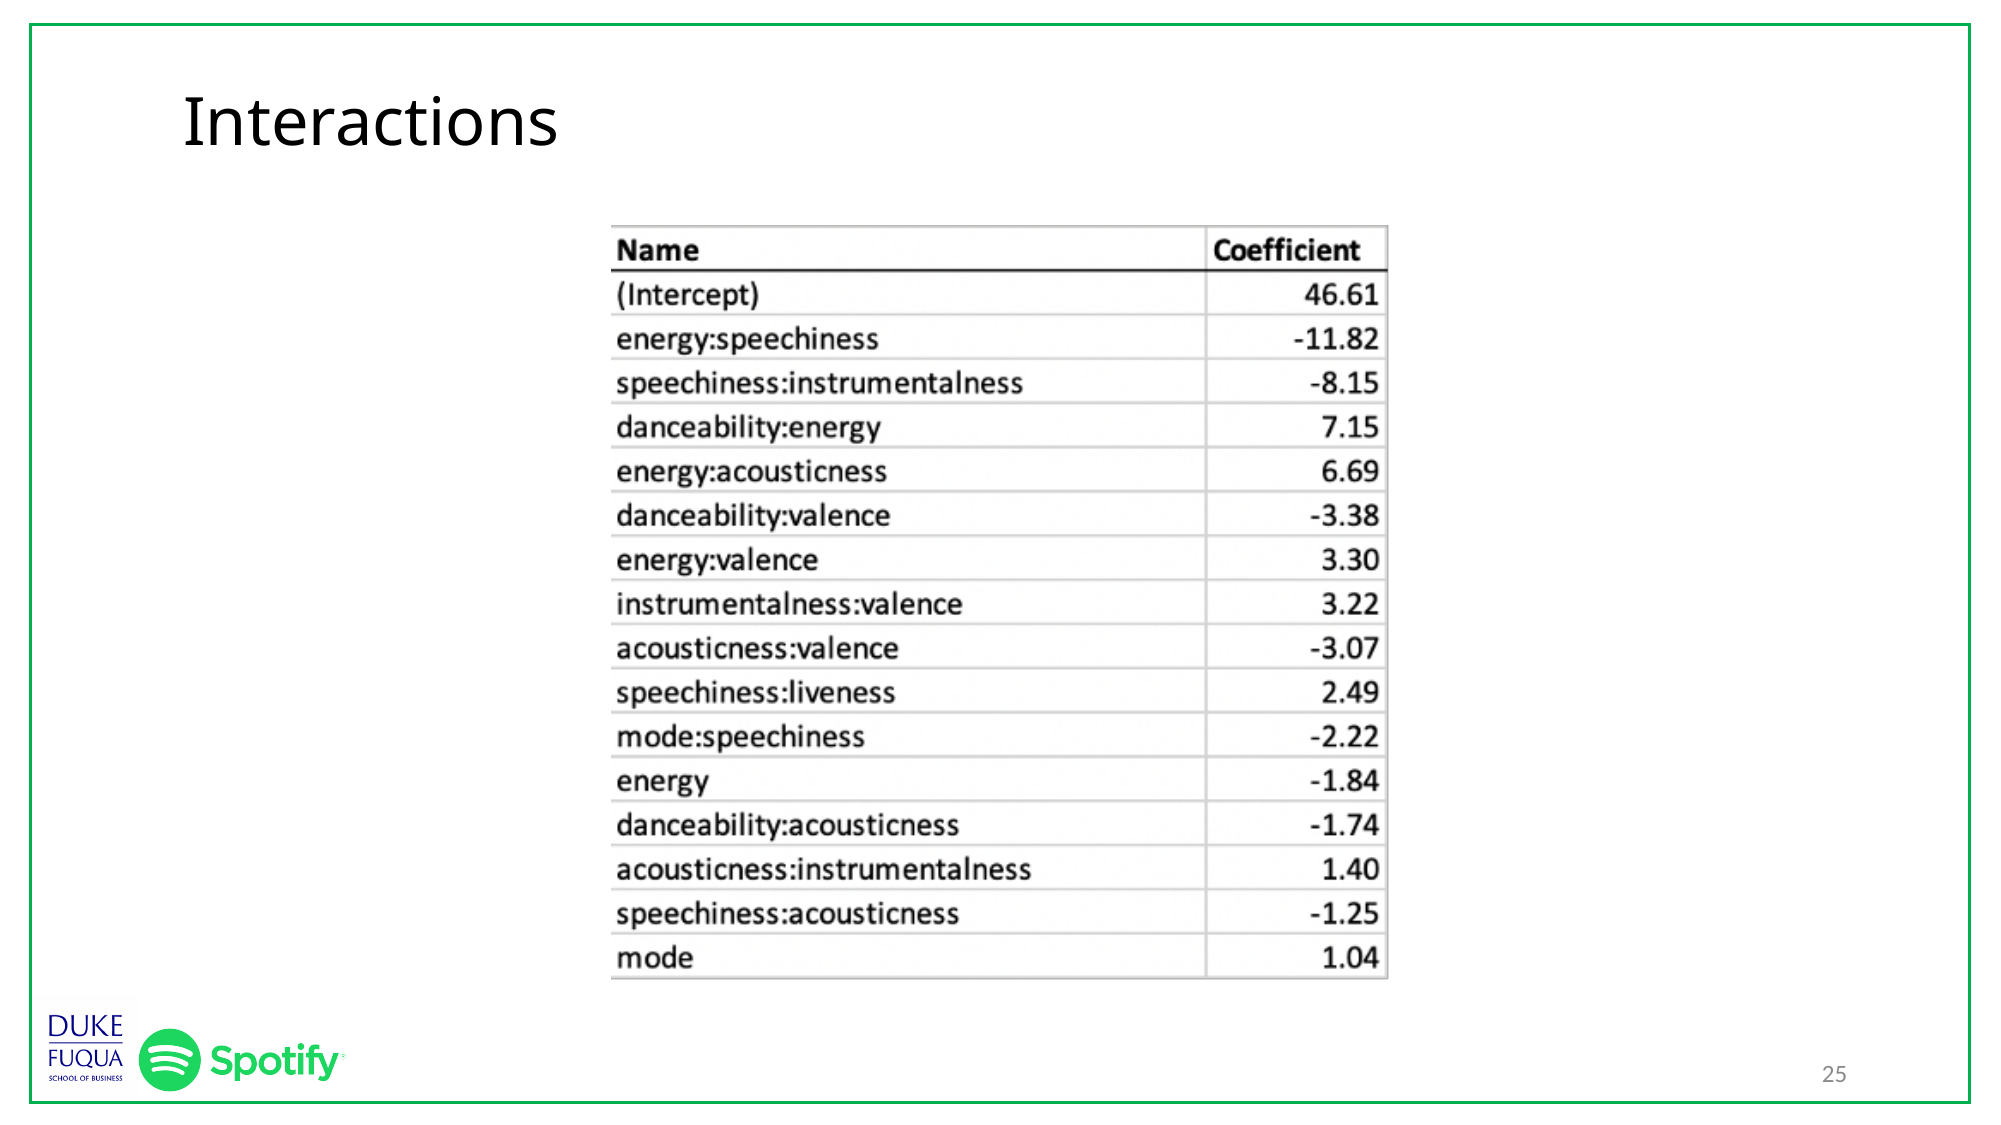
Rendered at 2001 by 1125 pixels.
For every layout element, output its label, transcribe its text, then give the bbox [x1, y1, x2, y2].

slide_number 24 [1412, 1042, 1863, 1103]
title Interactions [168, 48, 1831, 200]
picture [33, 995, 348, 1101]
picture [611, 225, 1390, 981]
